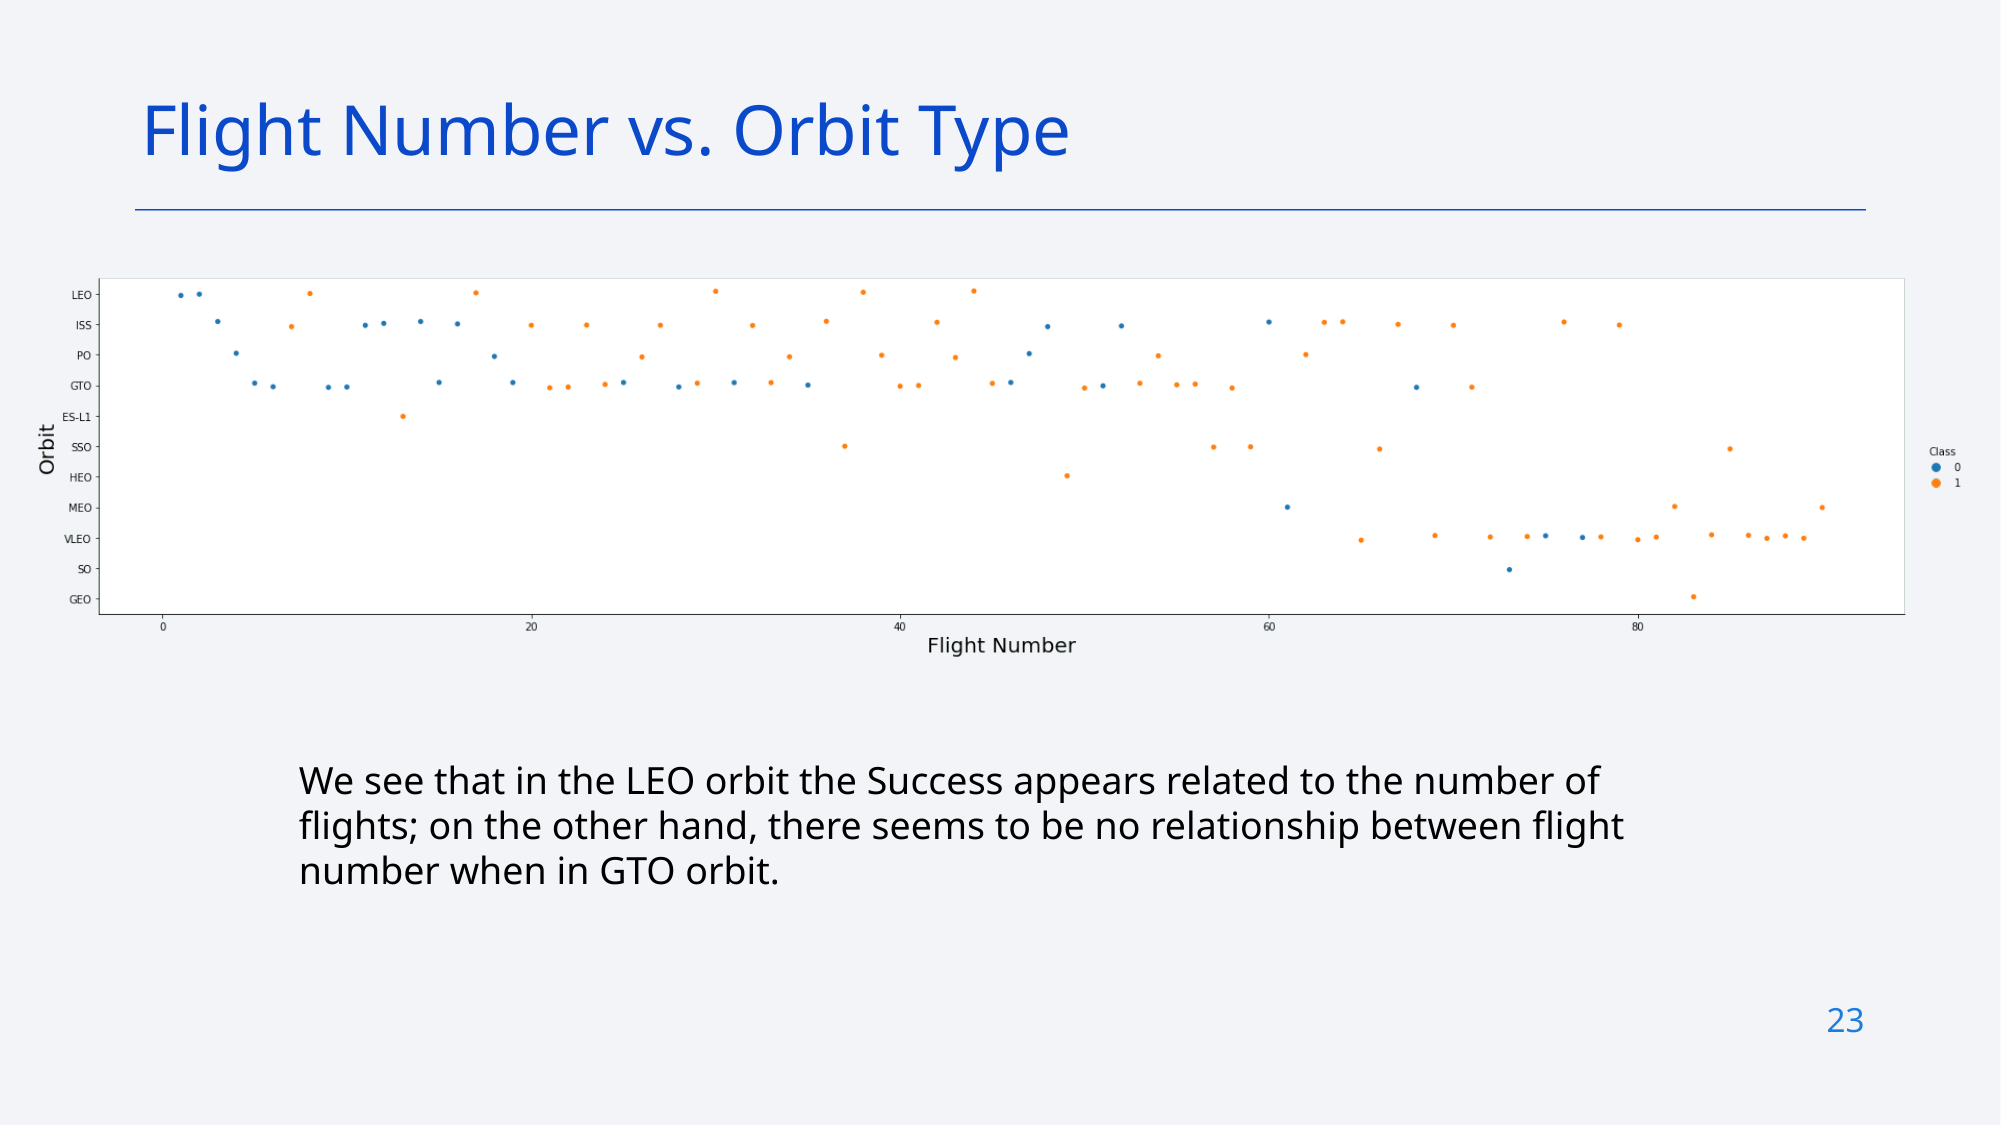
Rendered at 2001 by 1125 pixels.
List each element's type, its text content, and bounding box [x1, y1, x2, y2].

text_box Flight Number vs. Orbit Type [126, 88, 1852, 179]
picture [0, 0, 2001, 1125]
text_box We see that in the LEO orbit the Success appears related to the number of flights; on the other hand, there seems to be no relationship between flight number when in GTO orbit. [284, 749, 1716, 900]
slide_number 23 [1429, 988, 1880, 1055]
